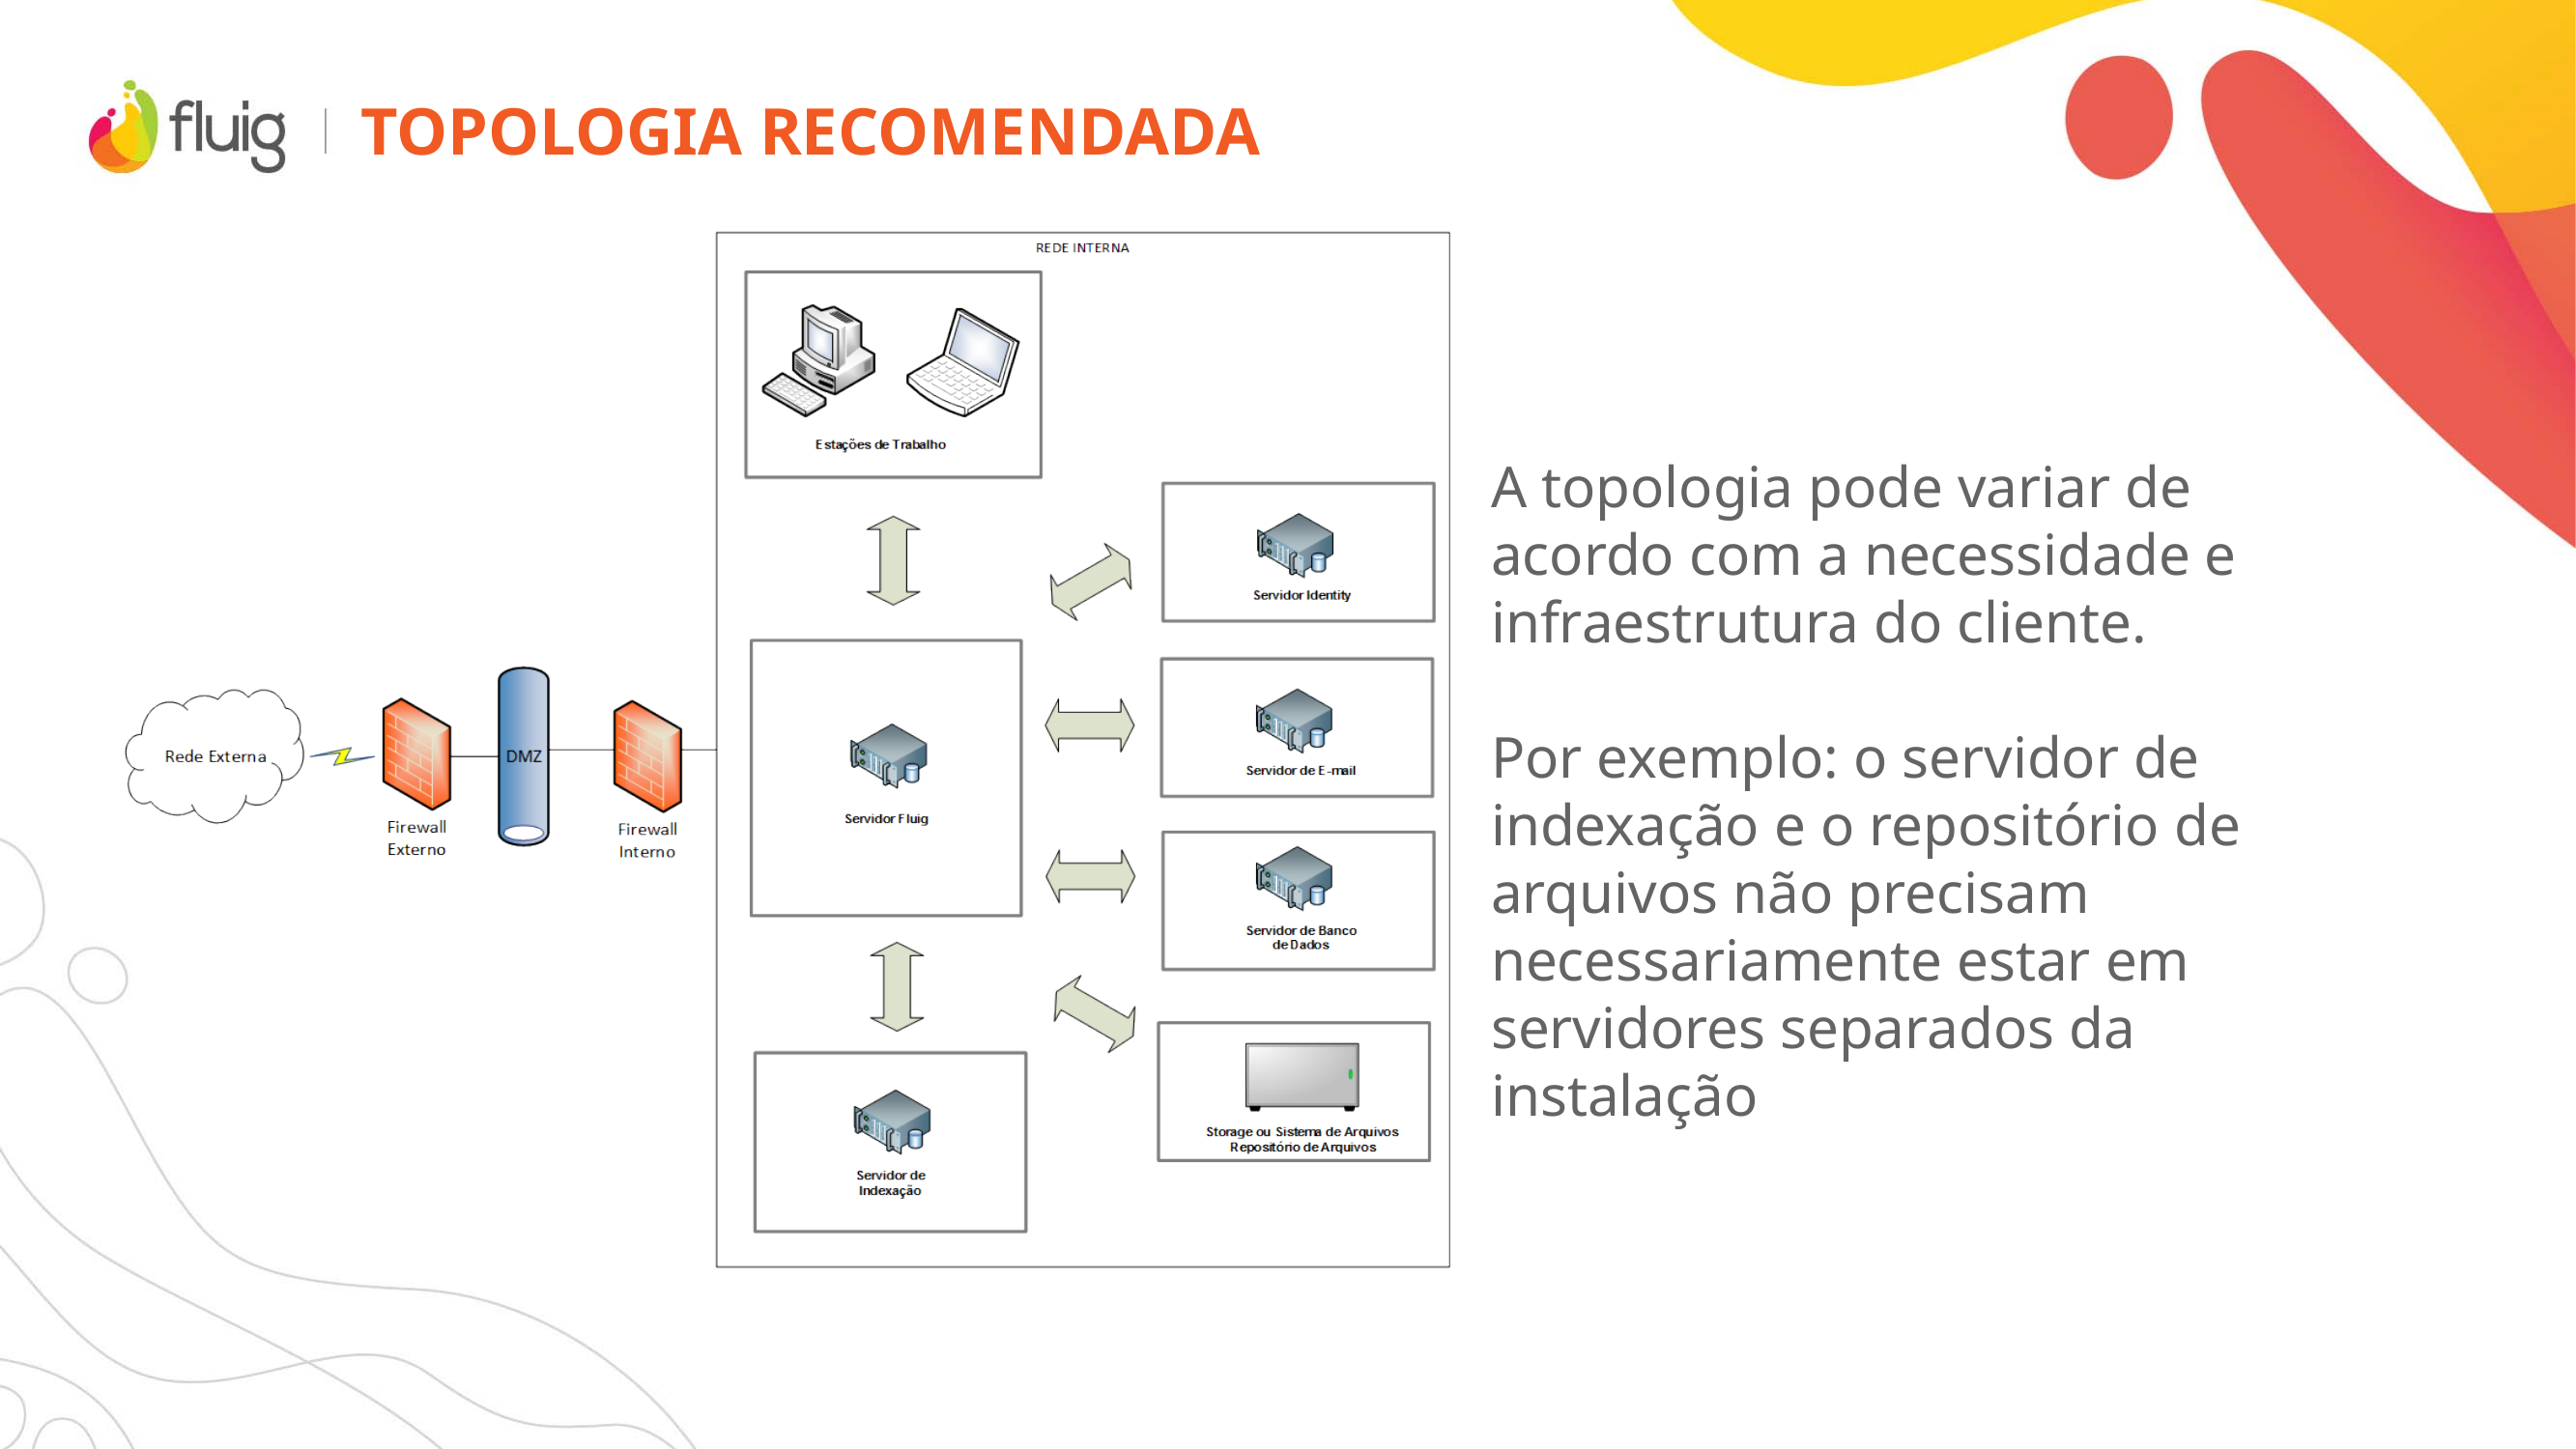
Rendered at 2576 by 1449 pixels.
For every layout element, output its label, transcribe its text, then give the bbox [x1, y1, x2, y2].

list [119, 219, 1456, 1275]
text_box A topologia pode variar de acordo com a necessidade e infraestrutura do cliente. Por exemplo: o servidor de indexação e o repositório de arquivos não precisam necessariamente estar em servidores separados da instalação [1476, 443, 2382, 1135]
picture [0, 0, 2576, 1449]
title Topologia Recomendada [346, 83, 1727, 289]
